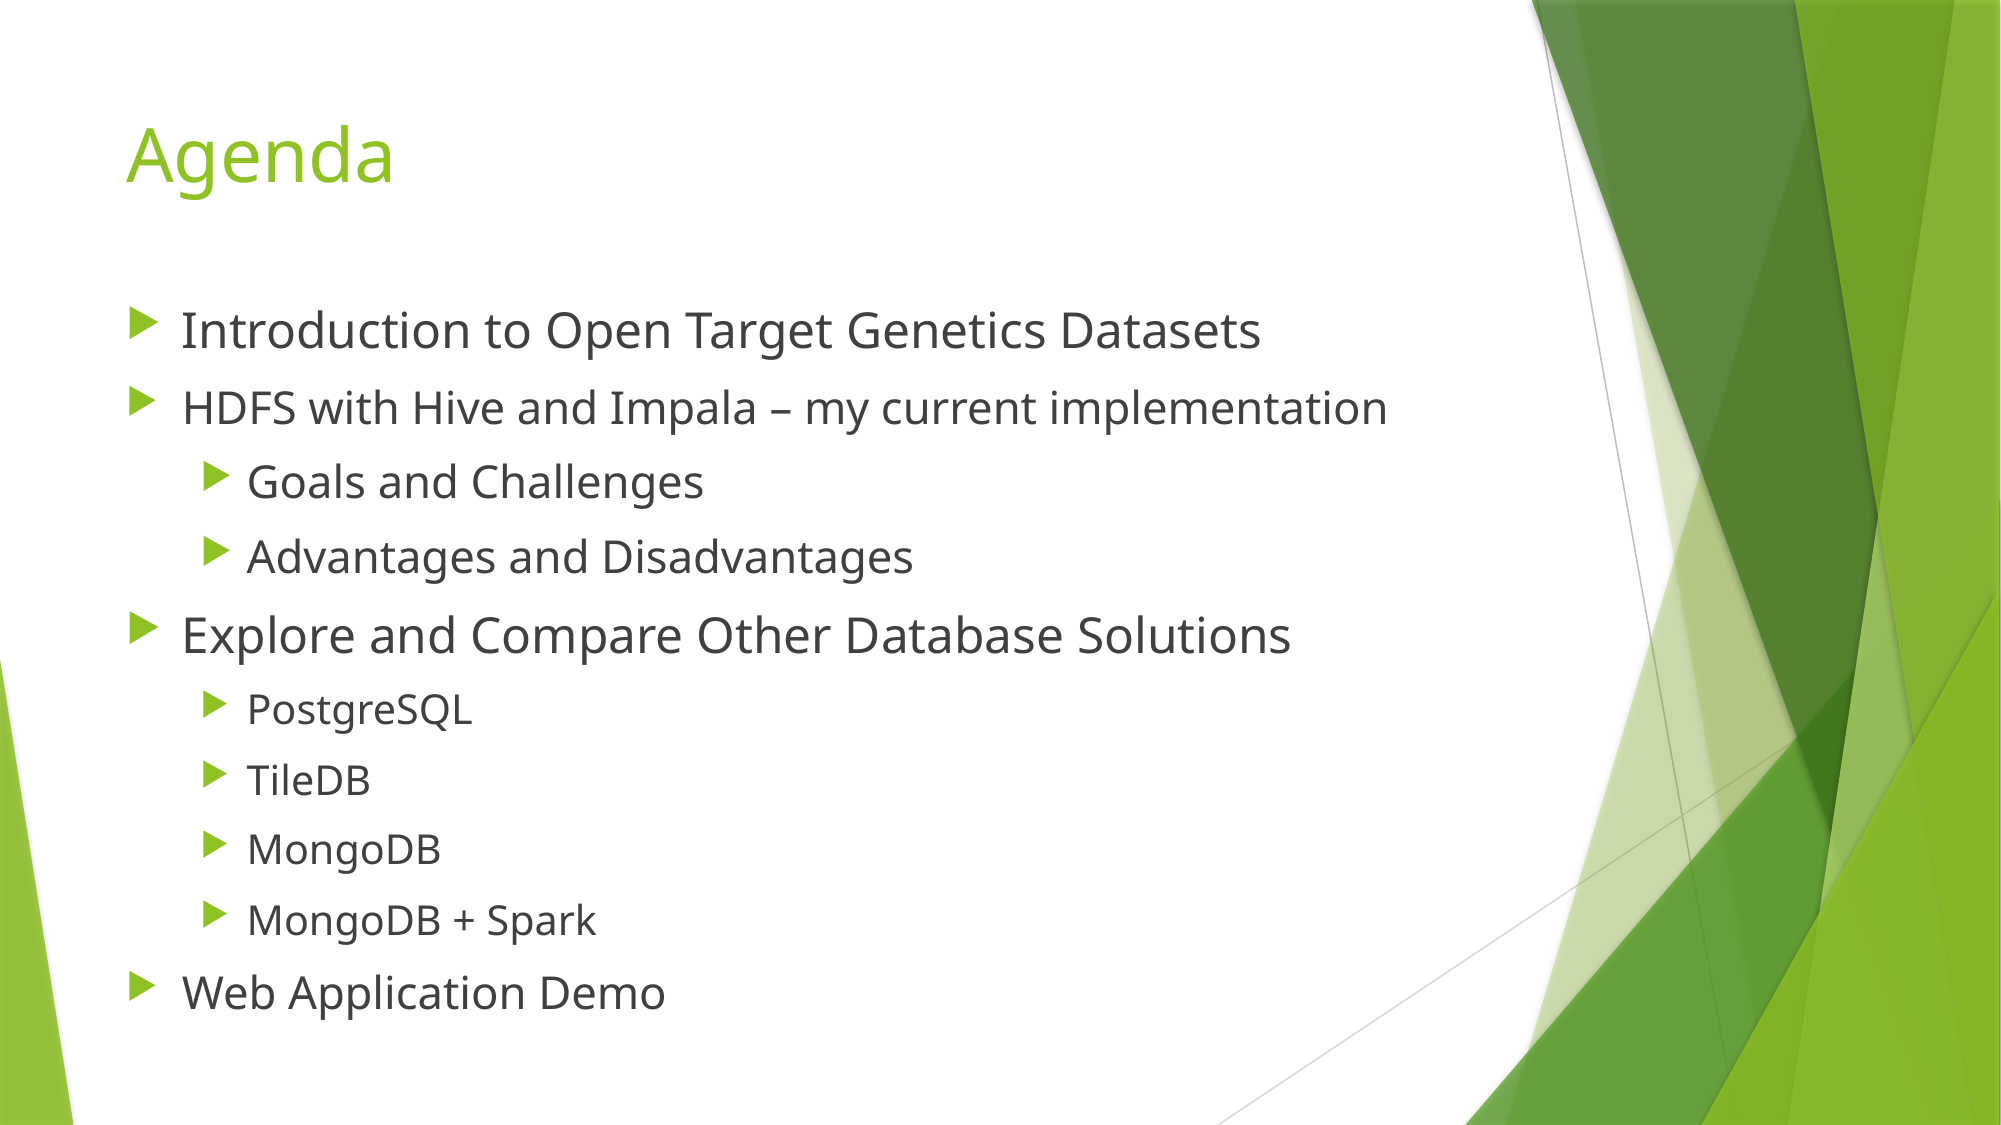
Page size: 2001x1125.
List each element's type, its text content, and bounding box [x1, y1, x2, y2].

title Agenda [111, 99, 1522, 291]
list Introduction to Open Target Genetics Datasets HDFS with Hive and Impala – my current implementation Goals and Challenges Advantages and Disadvantages Explore and Compare Other Database Solutions PostgreSQL TileDB MongoDB MongoDB + Spark Web Application Demo [111, 291, 1522, 1031]
